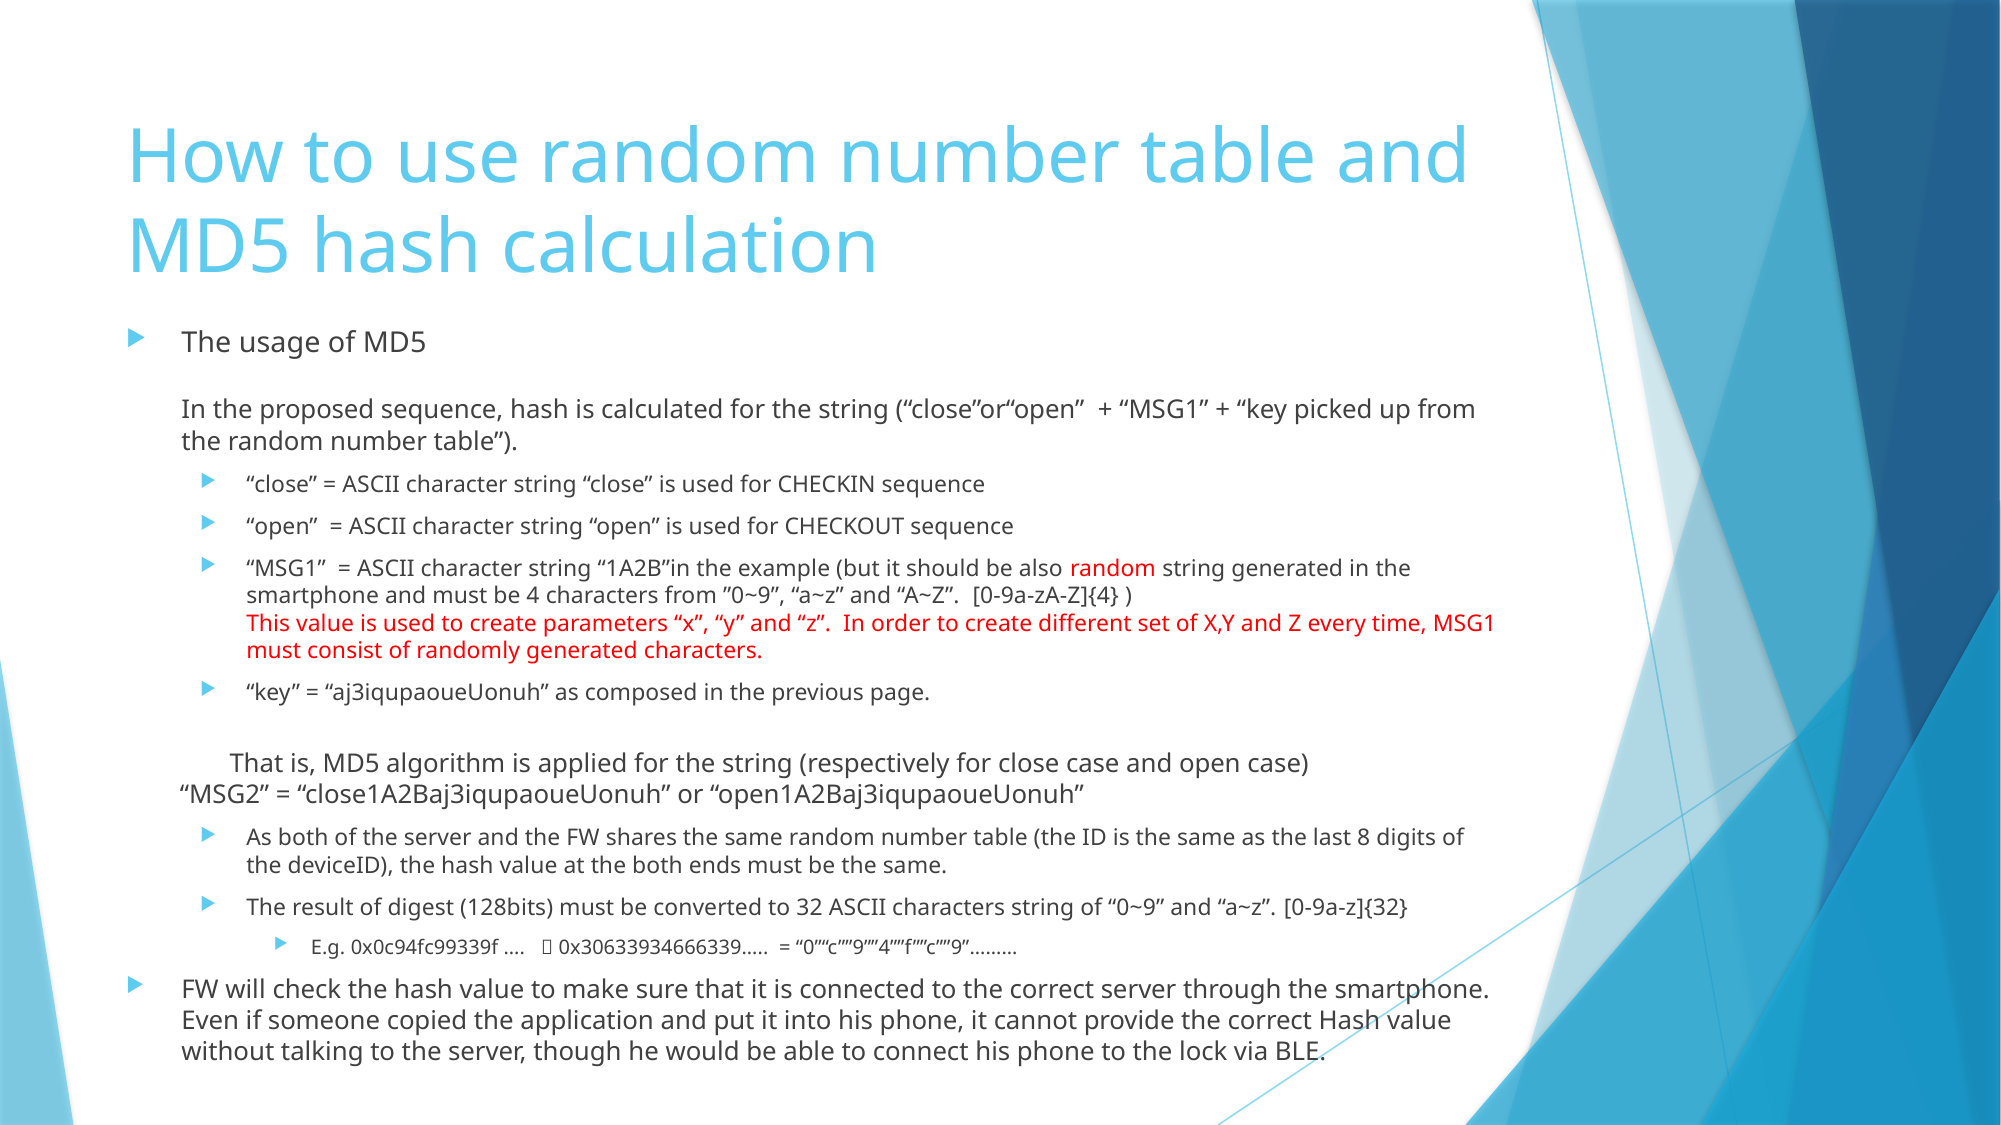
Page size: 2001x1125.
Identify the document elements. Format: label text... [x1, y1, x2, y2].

list The usage of MD5 In the proposed sequence, hash is calculated for the string (“close”or“open” + “MSG1” + “key picked up from the random number table”). “close” = ASCII character string “close” is used for CHECKIN sequence “open” = ASCII character string “open” is used for CHECKOUT sequence “MSG1” = ASCII character string “1A2B”in the example (but it should be also random string generated in the smartphone and must be 4 characters from ”0~9”, “a~z” and “A~Z”. [0-9a-zA-Z]{4} ) This value is used to create parameters “x”, “y” and “z”. In order to create different set of X,Y and Z every time, MSG1 must consist of randomly generated characters. “key” = “aj3iqupaoueUonuh” as composed in the previous page. That is, MD5 algorithm is applied for the string (respectively for close case and open case) “MSG2” = “close1A2Baj3iqupaoueUonuh” or “open1A2Baj3iqupaoueUonuh” As both of the server and the FW shares the same random number table (the ID is the same as the last 8 digits of the deviceID), the hash value at the both ends must be the same. The result of digest (128bits) must be converted to 32 ASCII characters string of “0~9” and “a~z”. [0-9a-z]{32} E.g. 0x0c94fc99339f ….  0x30633934666339….. = “0”“c””9””4””f””c””9”……… FW will check the hash value to make sure that it is connected to the correct server through the smartphone. Even if someone copied the application and put it into his phone, it cannot provide the correct Hash value without talking to the server, though he would be able to connect his phone to the lock via BLE. [111, 316, 1522, 1095]
title How to use random number table and MD5 hash calculation [111, 99, 1522, 316]
